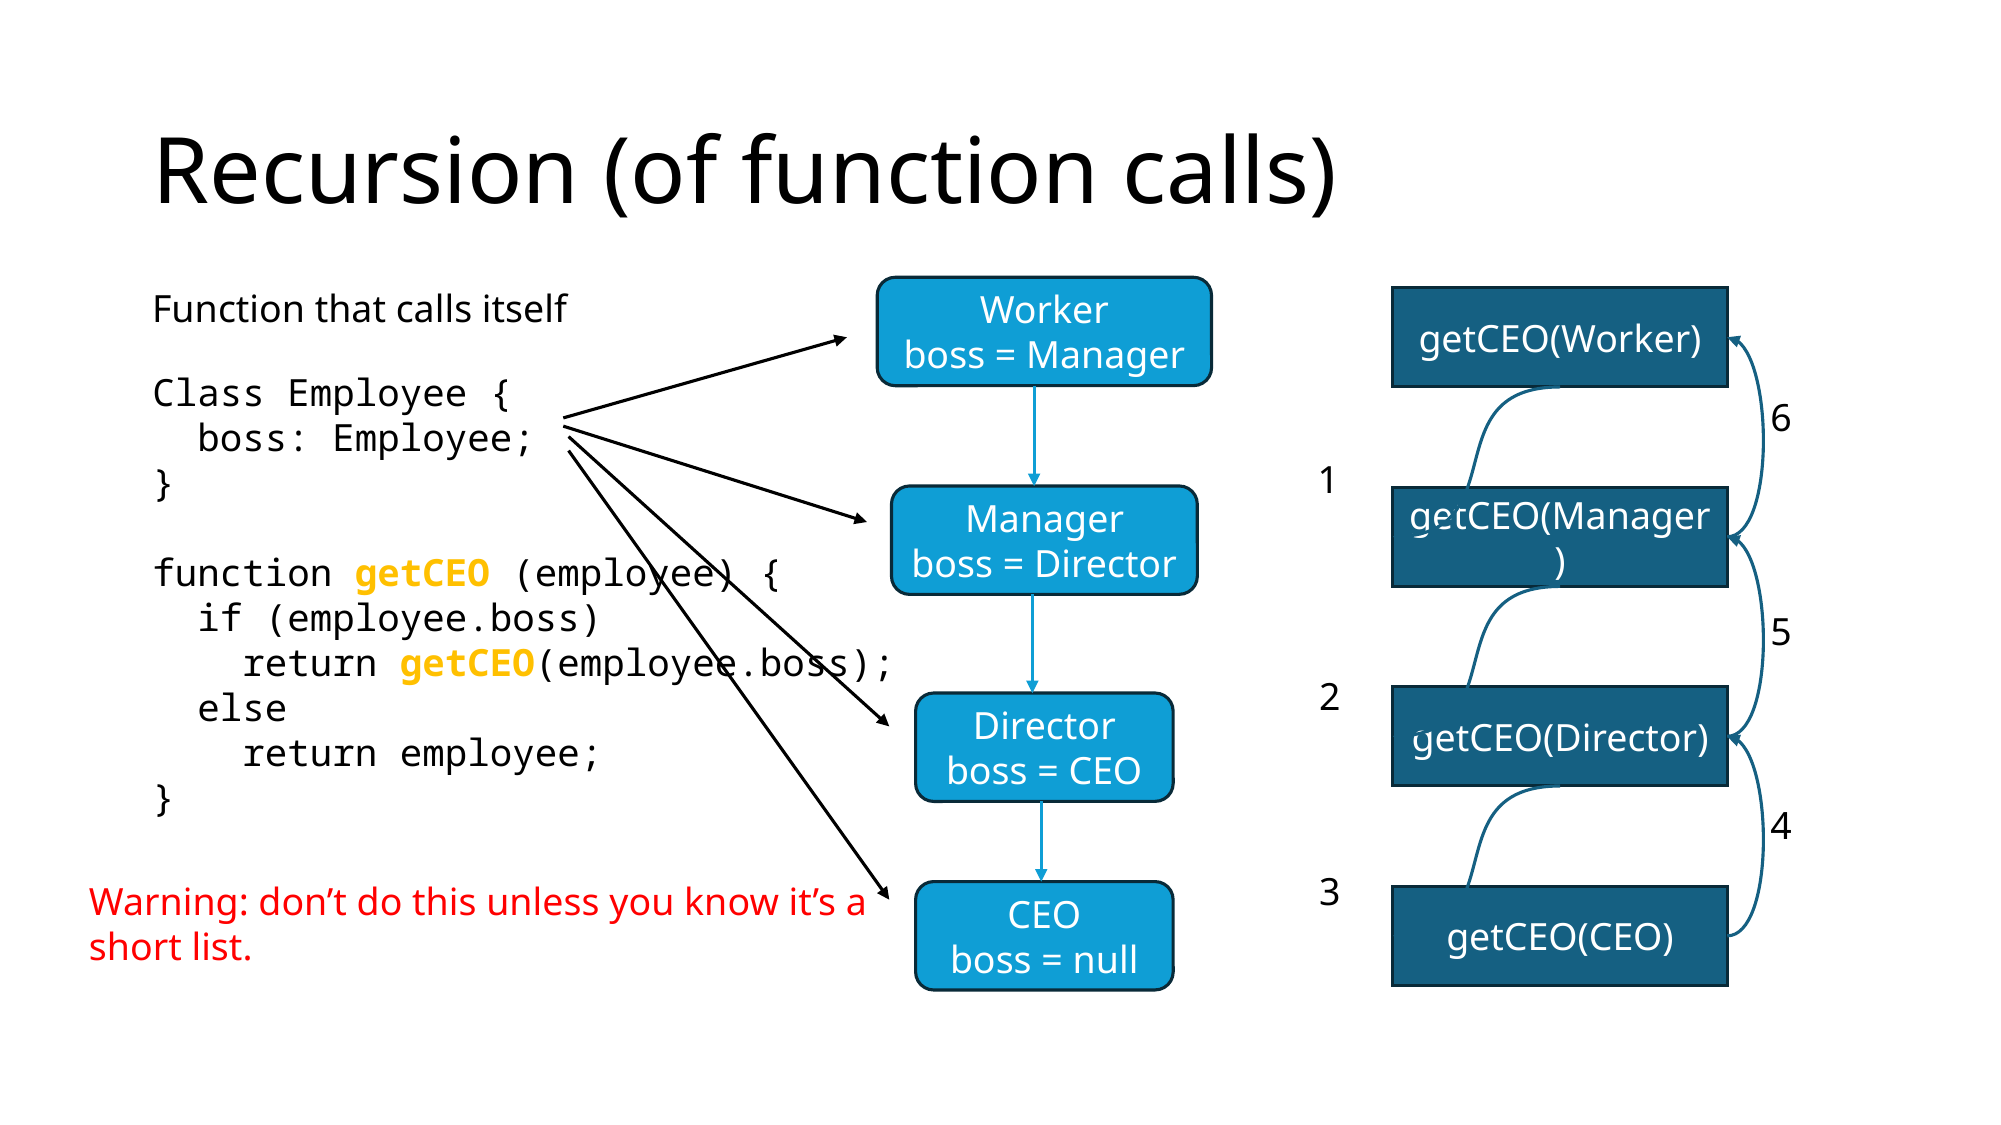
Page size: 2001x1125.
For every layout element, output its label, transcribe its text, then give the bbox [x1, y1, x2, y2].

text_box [1302, 386, 1726, 587]
text_box Warning: don’t do this unless you know it’s a short list. [74, 870, 562, 975]
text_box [1726, 538, 1828, 737]
text_box getCEO(Worker) [1391, 286, 1729, 386]
title Recursion (of function calls) [137, 64, 1863, 283]
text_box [1303, 585, 1726, 785]
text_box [1726, 737, 1828, 937]
text_box Function that calls itself [137, 277, 562, 337]
text_box Class Employee { boss: Employee; } function getCEO (employee) { if (employee.boss) return getCEO(employee.boss); else return employee; } [137, 361, 562, 870]
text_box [1303, 785, 1728, 986]
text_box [1726, 336, 1828, 538]
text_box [562, 276, 1212, 991]
